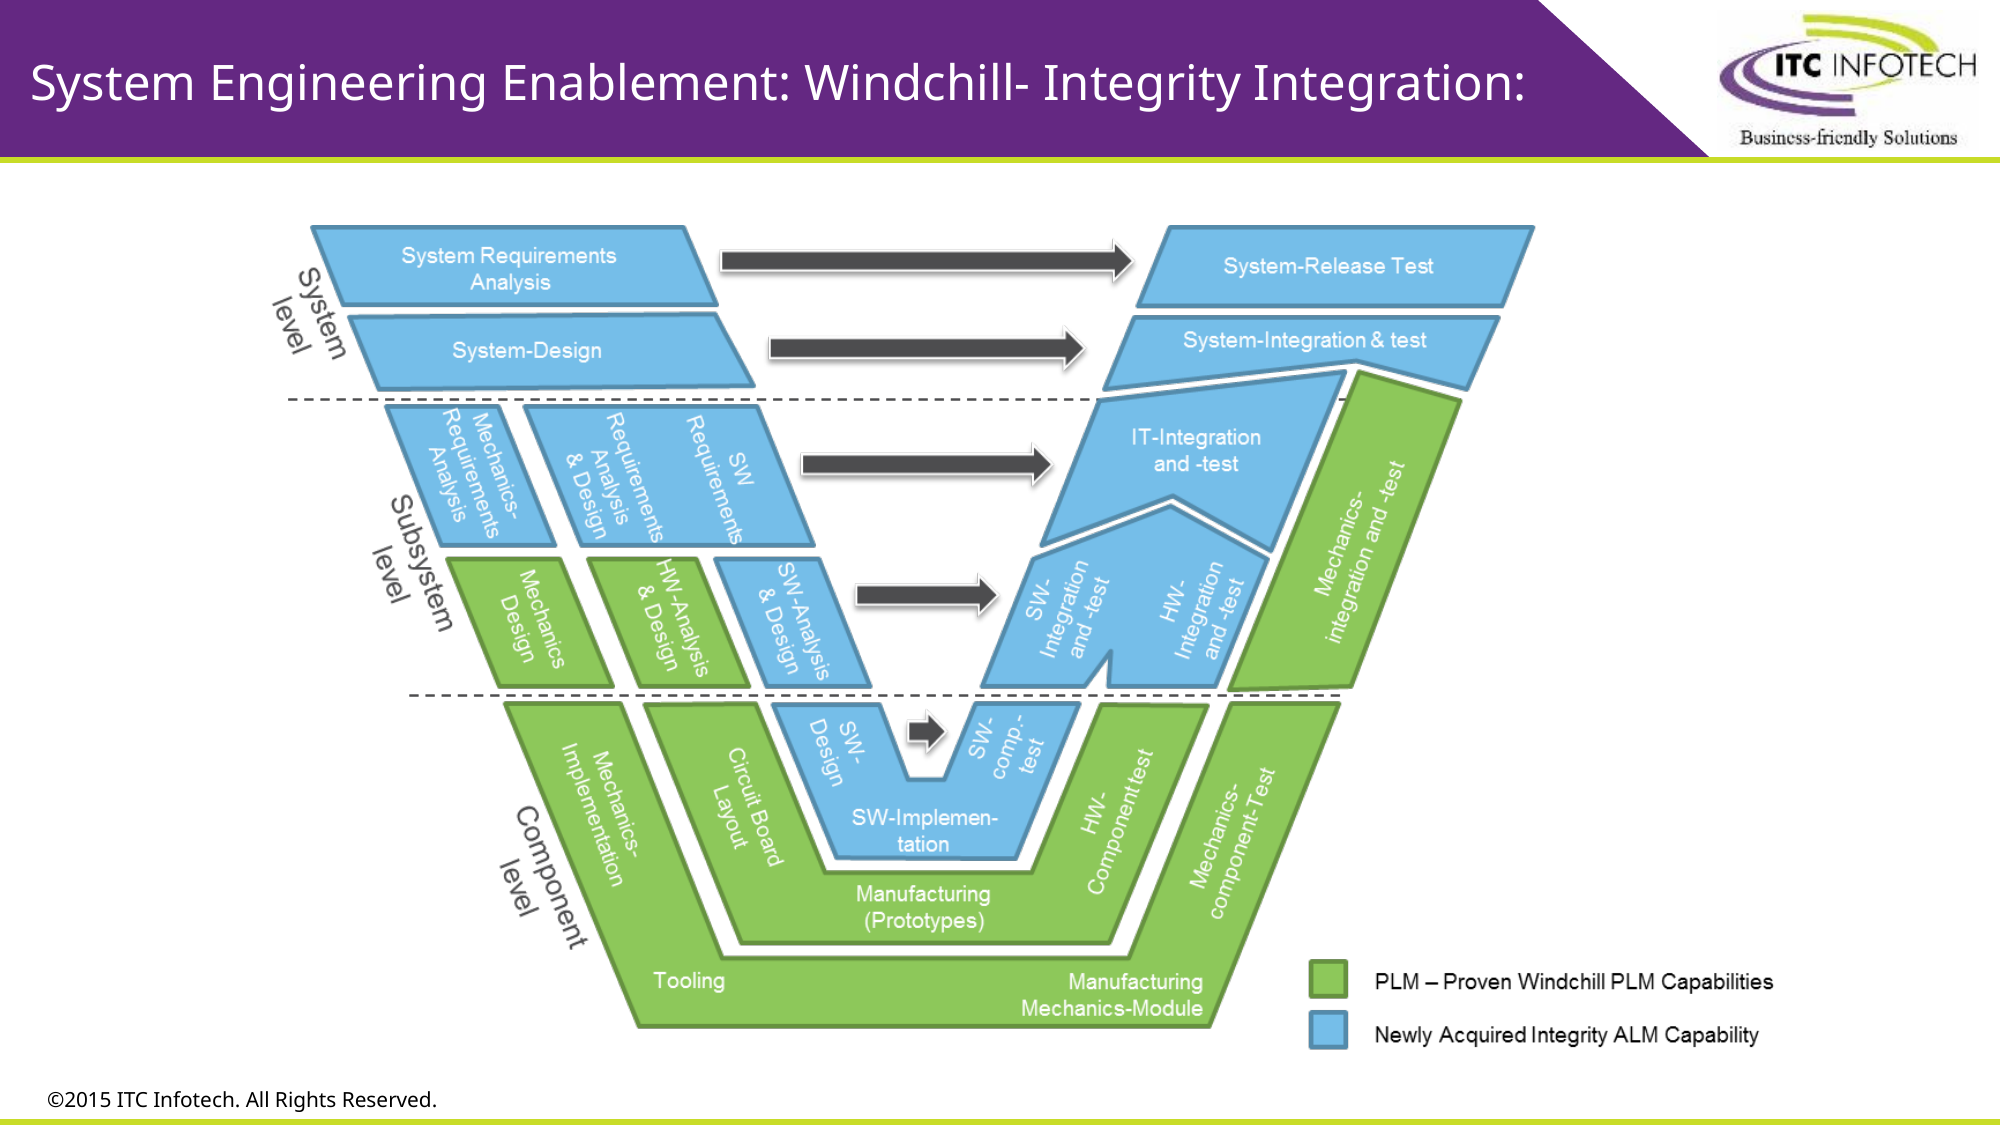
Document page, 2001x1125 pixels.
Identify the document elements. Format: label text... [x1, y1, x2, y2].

title System Engineering Enablement: Windchill- Integrity Integration: [0, 23, 1635, 140]
picture [242, 225, 1795, 1061]
picture [1717, 10, 1979, 151]
